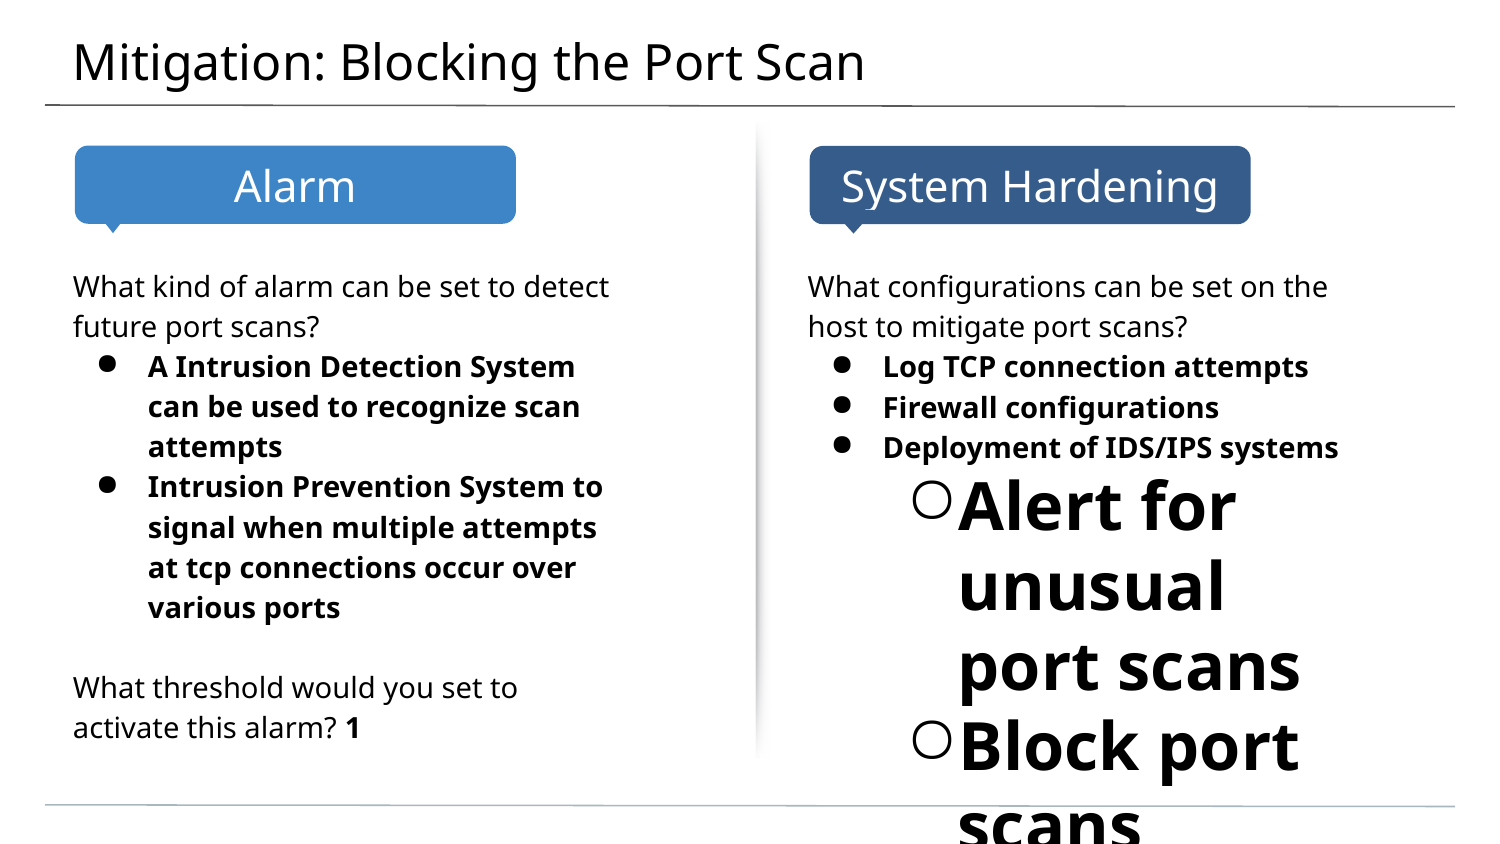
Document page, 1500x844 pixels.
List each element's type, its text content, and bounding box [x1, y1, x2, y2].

title Mitigation: Blocking the Port Scan [0, 0, 1500, 88]
subtitle What configurations can be set on the host to mitigate port scans? Log TCP connection attempts Firewall configurations Deployment of IDS/IPS systems Alert for unusual port scans Block port scans [732, 263, 1438, 805]
picture [703, 107, 839, 782]
subtitle What kind of alarm can be set to detect future port scans? A Intrusion Detection System can be used to recognize scan attempts Intrusion Prevention System to signal when multiple attempts at tcp connections occur over various ports What threshold would you set to activate this alarm? 1 [0, 262, 704, 764]
